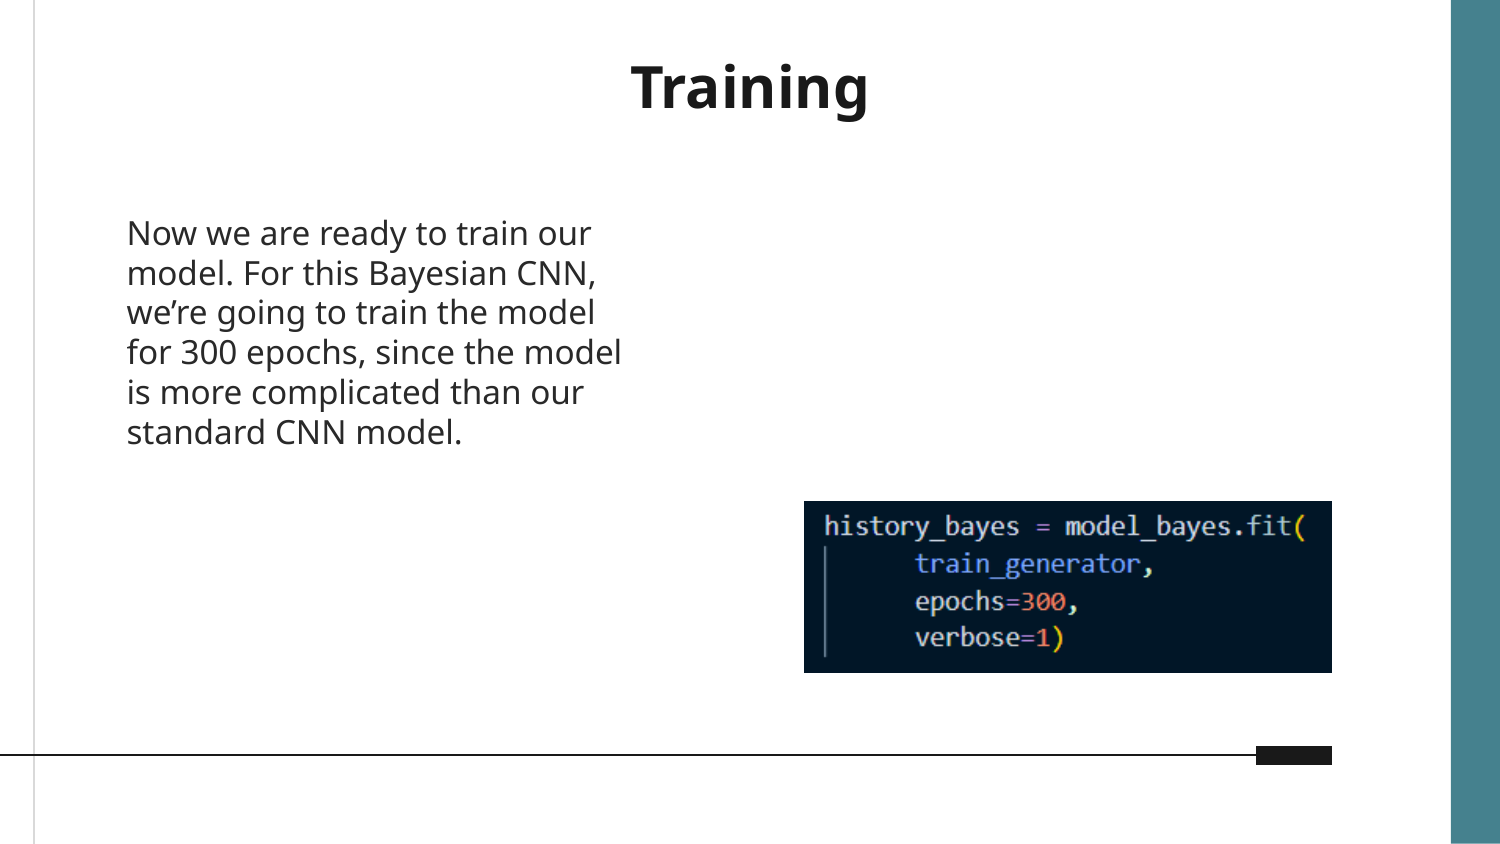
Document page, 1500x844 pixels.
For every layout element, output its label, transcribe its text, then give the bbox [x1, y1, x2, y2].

text_box Now we are ready to train our model. For this Bayesian CNN, we’re going to train the model for 300 epochs, since the model is more complicated than our standard CNN model. [111, 204, 639, 459]
title Training [118, 38, 1382, 133]
picture [804, 500, 1332, 674]
